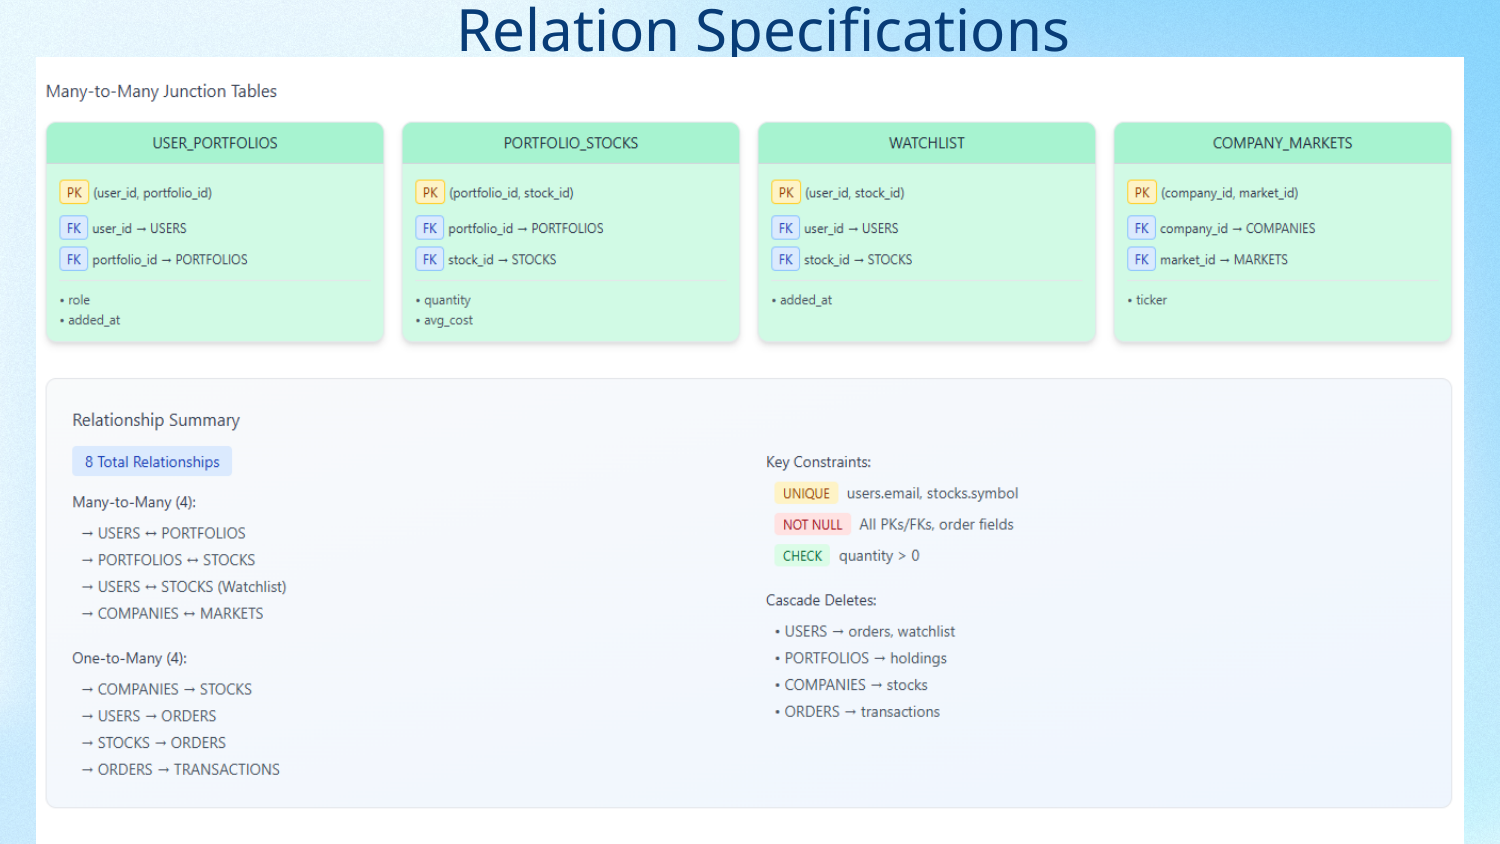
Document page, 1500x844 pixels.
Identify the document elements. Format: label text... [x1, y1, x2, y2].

picture [0, 0, 1500, 844]
title Relation Specifications [50, 0, 1476, 80]
